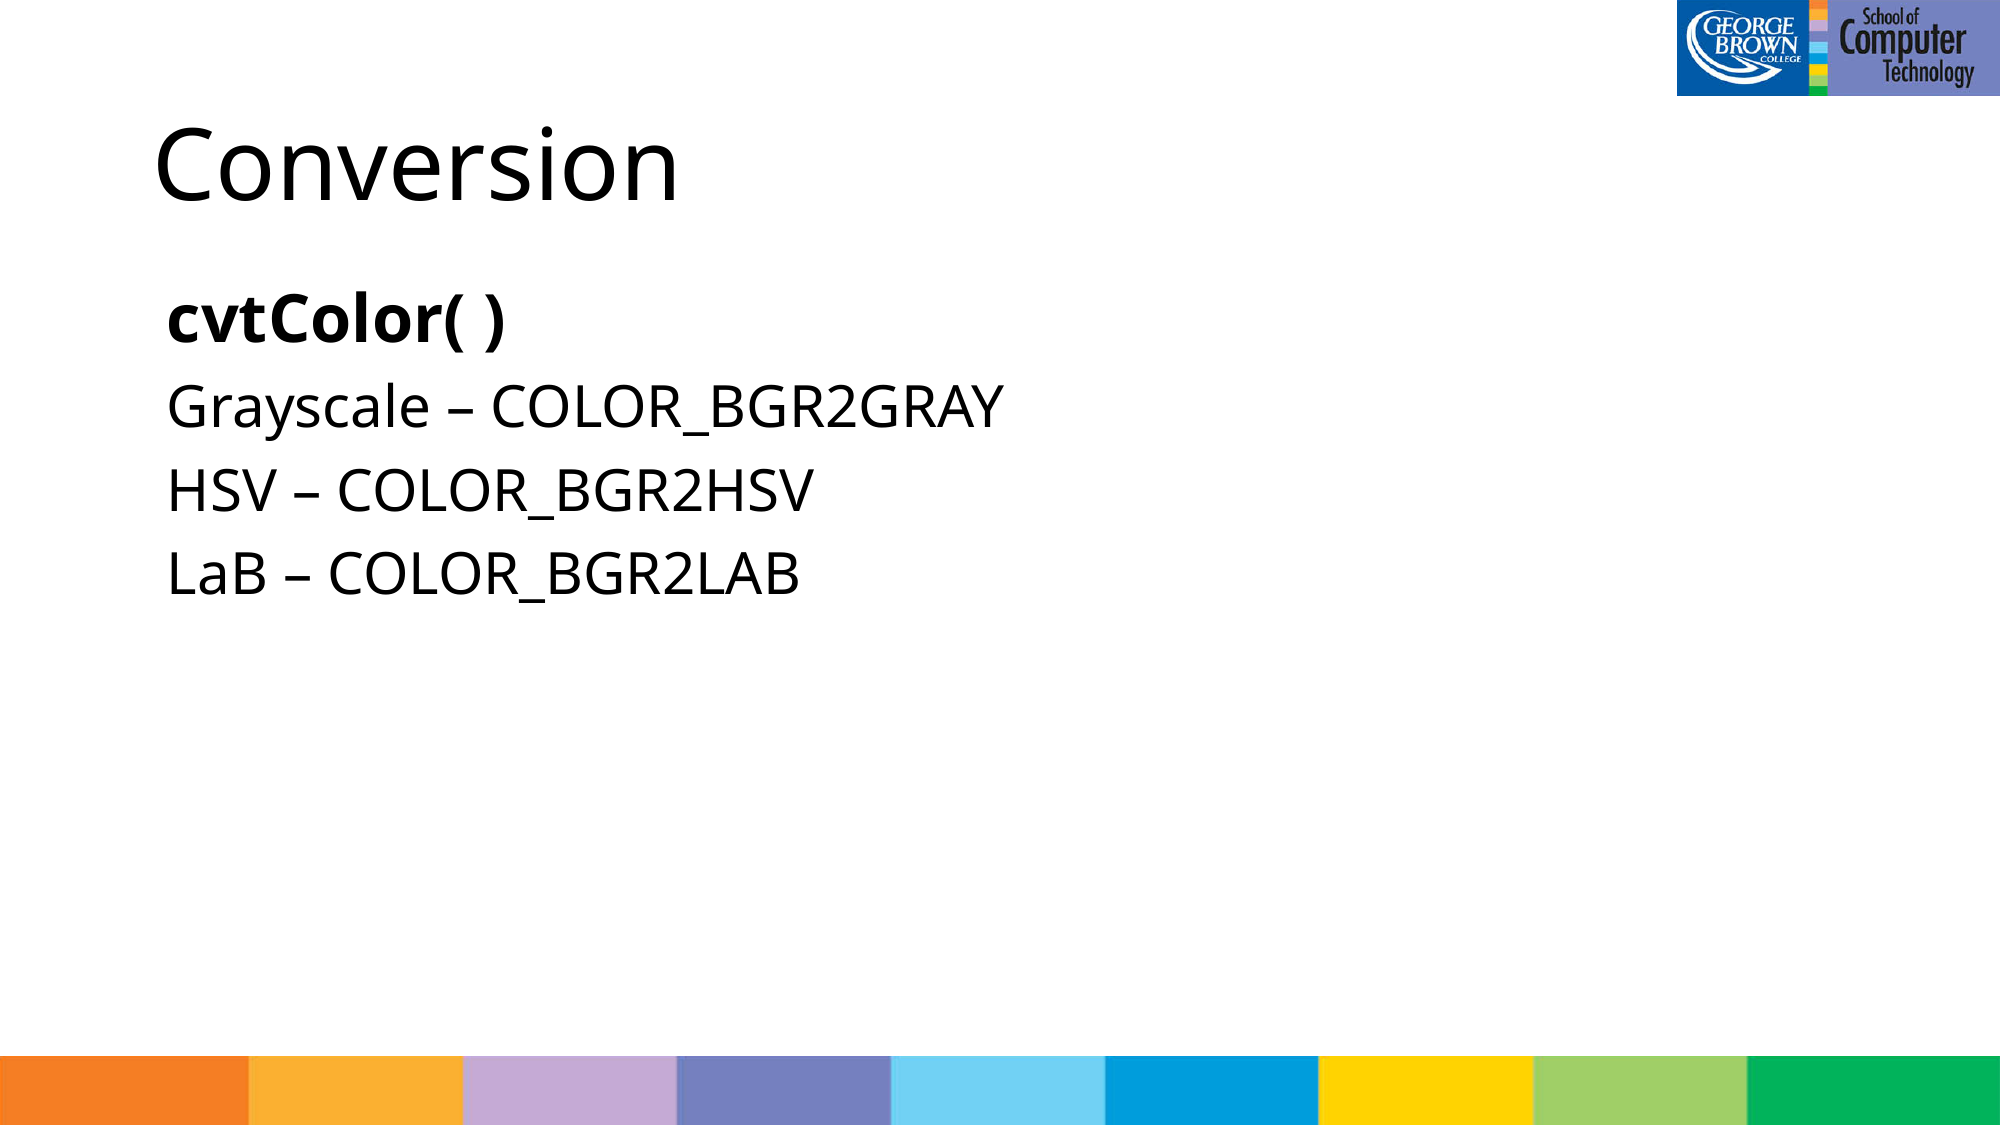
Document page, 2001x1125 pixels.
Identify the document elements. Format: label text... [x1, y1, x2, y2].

picture [1318, 1056, 2000, 1125]
list cvtColor( ) Grayscale – COLOR_BGR2GRAY HSV – COLOR_BGR2HSV LaB – COLOR_BGR2LAB [151, 277, 1931, 813]
title Conversion [137, 59, 1863, 278]
picture [0, 1056, 1105, 1125]
picture [1677, 0, 2000, 96]
